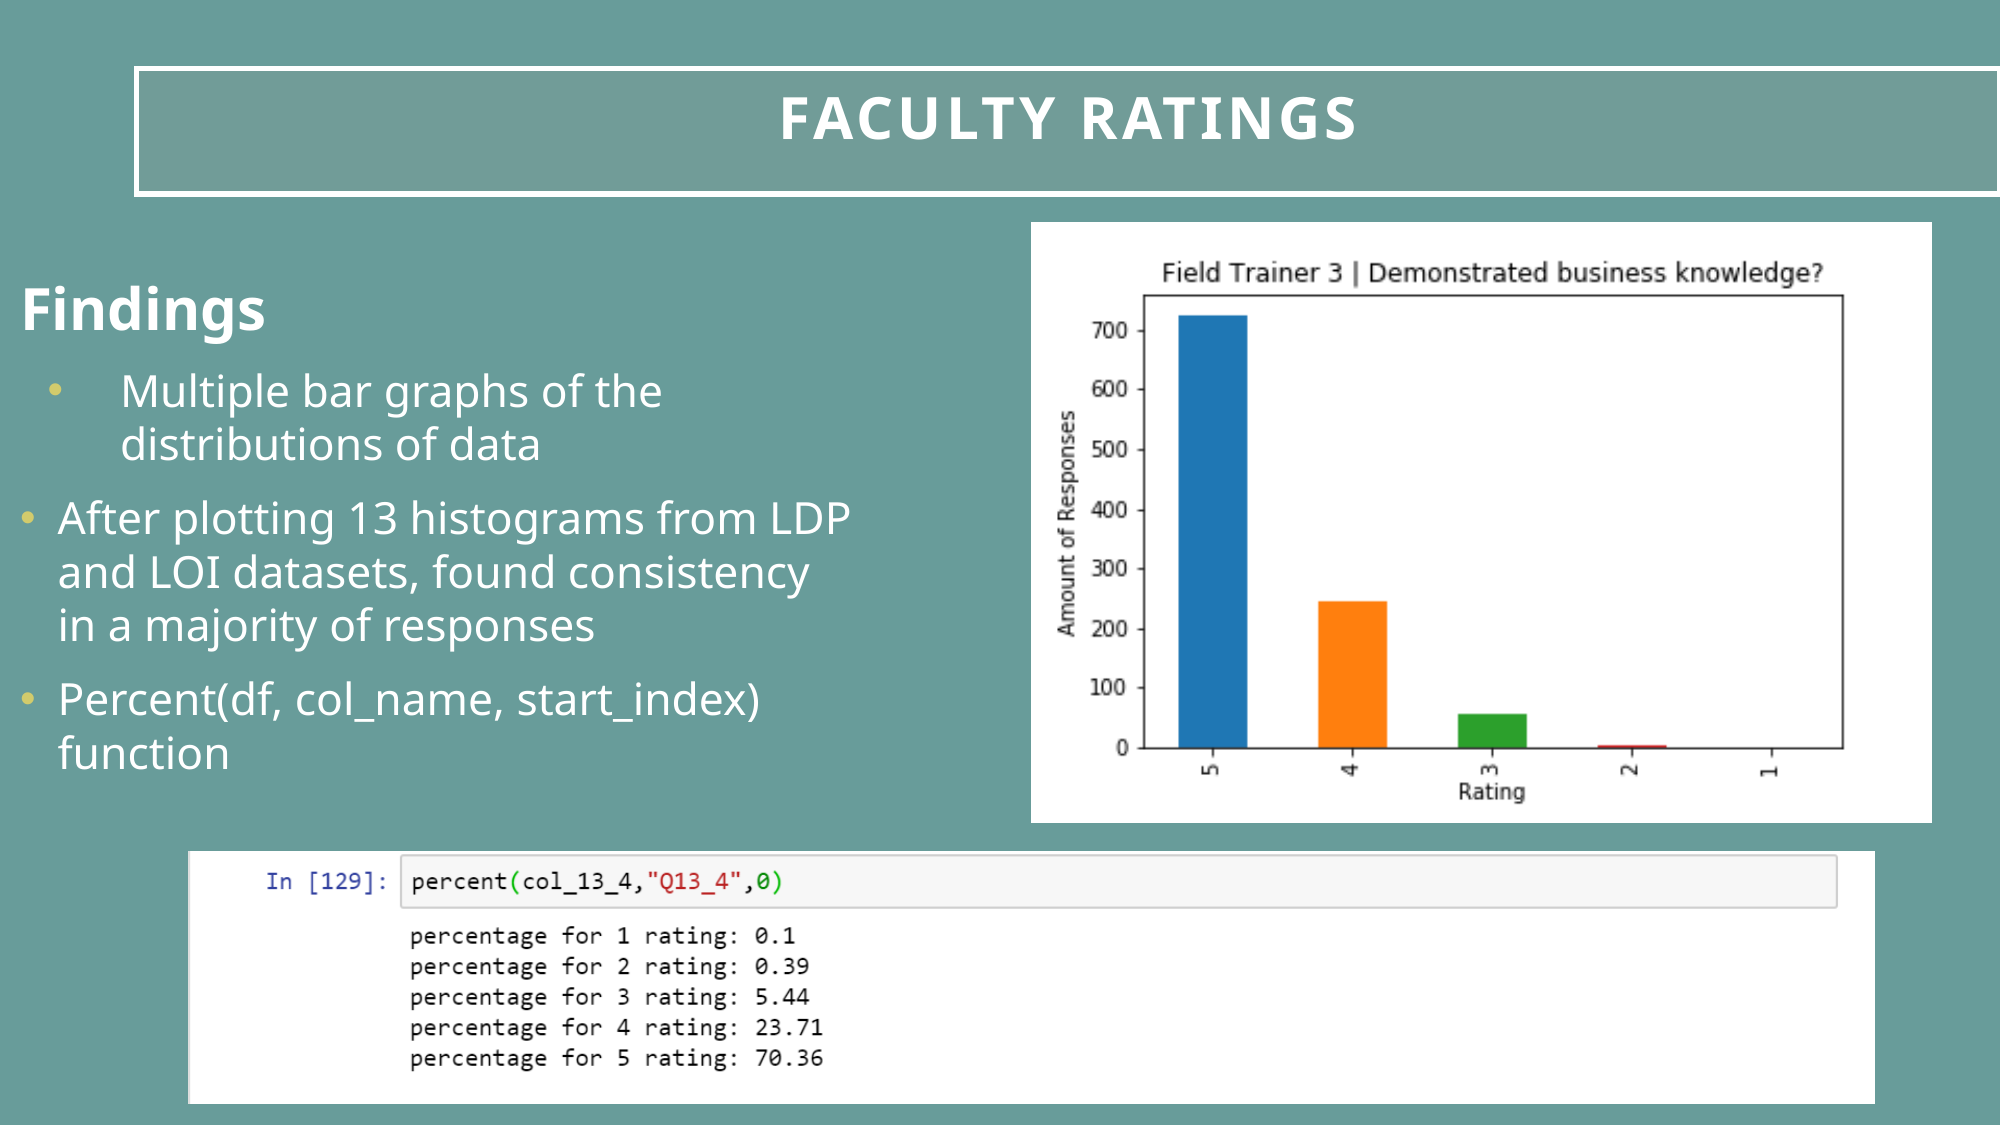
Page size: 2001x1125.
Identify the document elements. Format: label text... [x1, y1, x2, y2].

list Findings Multiple bar graphs of the distributions of data After plotting 13 histograms from LDP and LOI datasets, found consistency in a majority of responses Percent(df, col_name, start_index) function [0, 252, 875, 1000]
picture [1031, 222, 1932, 823]
title Faculty Ratings [134, 66, 2000, 197]
picture [188, 851, 1875, 1105]
